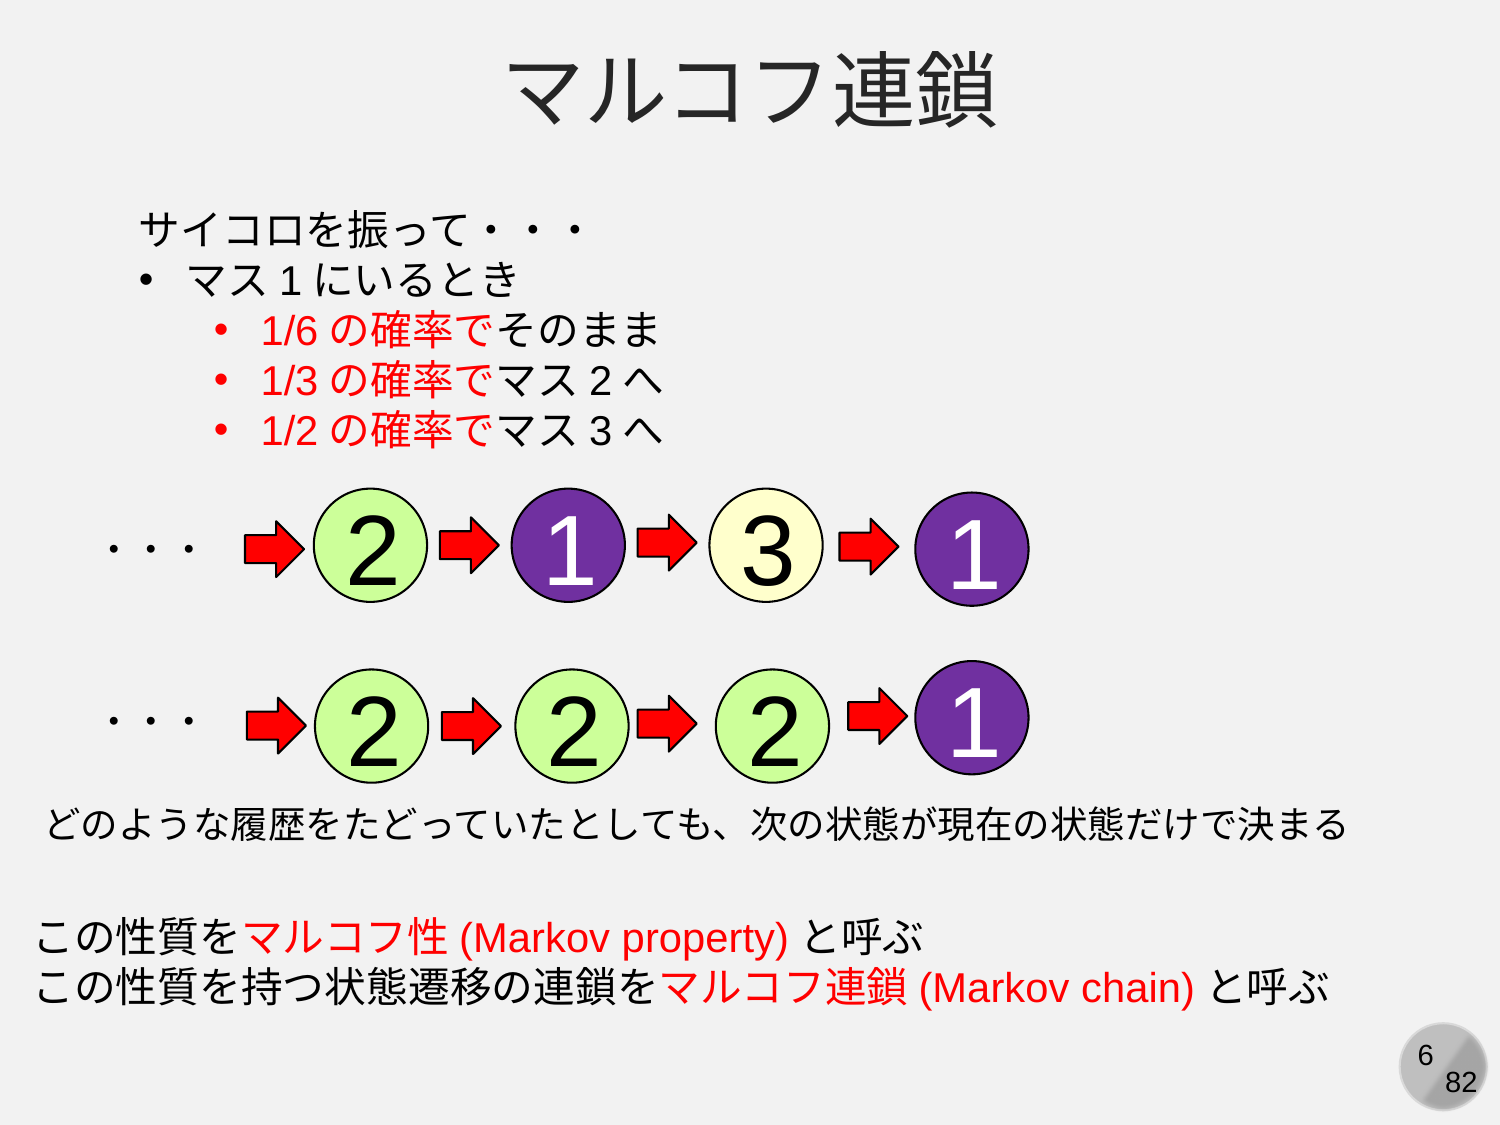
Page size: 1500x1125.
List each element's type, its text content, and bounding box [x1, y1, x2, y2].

text_box ・・・ [80, 691, 225, 751]
text_box 3 [708, 487, 824, 603]
text_box 2 [313, 668, 430, 784]
text_box 1 [510, 487, 626, 603]
text_box [636, 513, 698, 572]
text_box 1 [914, 660, 1030, 776]
text_box [440, 697, 502, 755]
text_box 2 [514, 668, 630, 784]
text_box ・・・ [80, 518, 225, 579]
text_box [438, 516, 500, 575]
list マルコフ連鎖 [0, 31, 1500, 155]
text_box [243, 520, 305, 579]
text_box [838, 517, 900, 576]
text_box 2 [714, 668, 831, 784]
text_box サイコロを振って・・・ マス1にいるとき 1/6の確率でそのまま 1/3の確率でマス2へ 1/2の確率でマス3へ [123, 196, 774, 462]
text_box 1 [914, 491, 1030, 607]
text_box どのような履歴をたどっていたとしても、次の状態が現在の状態だけで決まる [28, 793, 1366, 854]
text_box 2 [312, 487, 429, 603]
text_box この性質をマルコフ性(Markov property)と呼ぶ この性質を持つ状態遷移の連鎖をマルコフ連鎖(Markov chain)と呼ぶ [17, 903, 1346, 1018]
text_box [847, 687, 909, 745]
text_box [245, 696, 307, 755]
text_box [636, 694, 698, 753]
